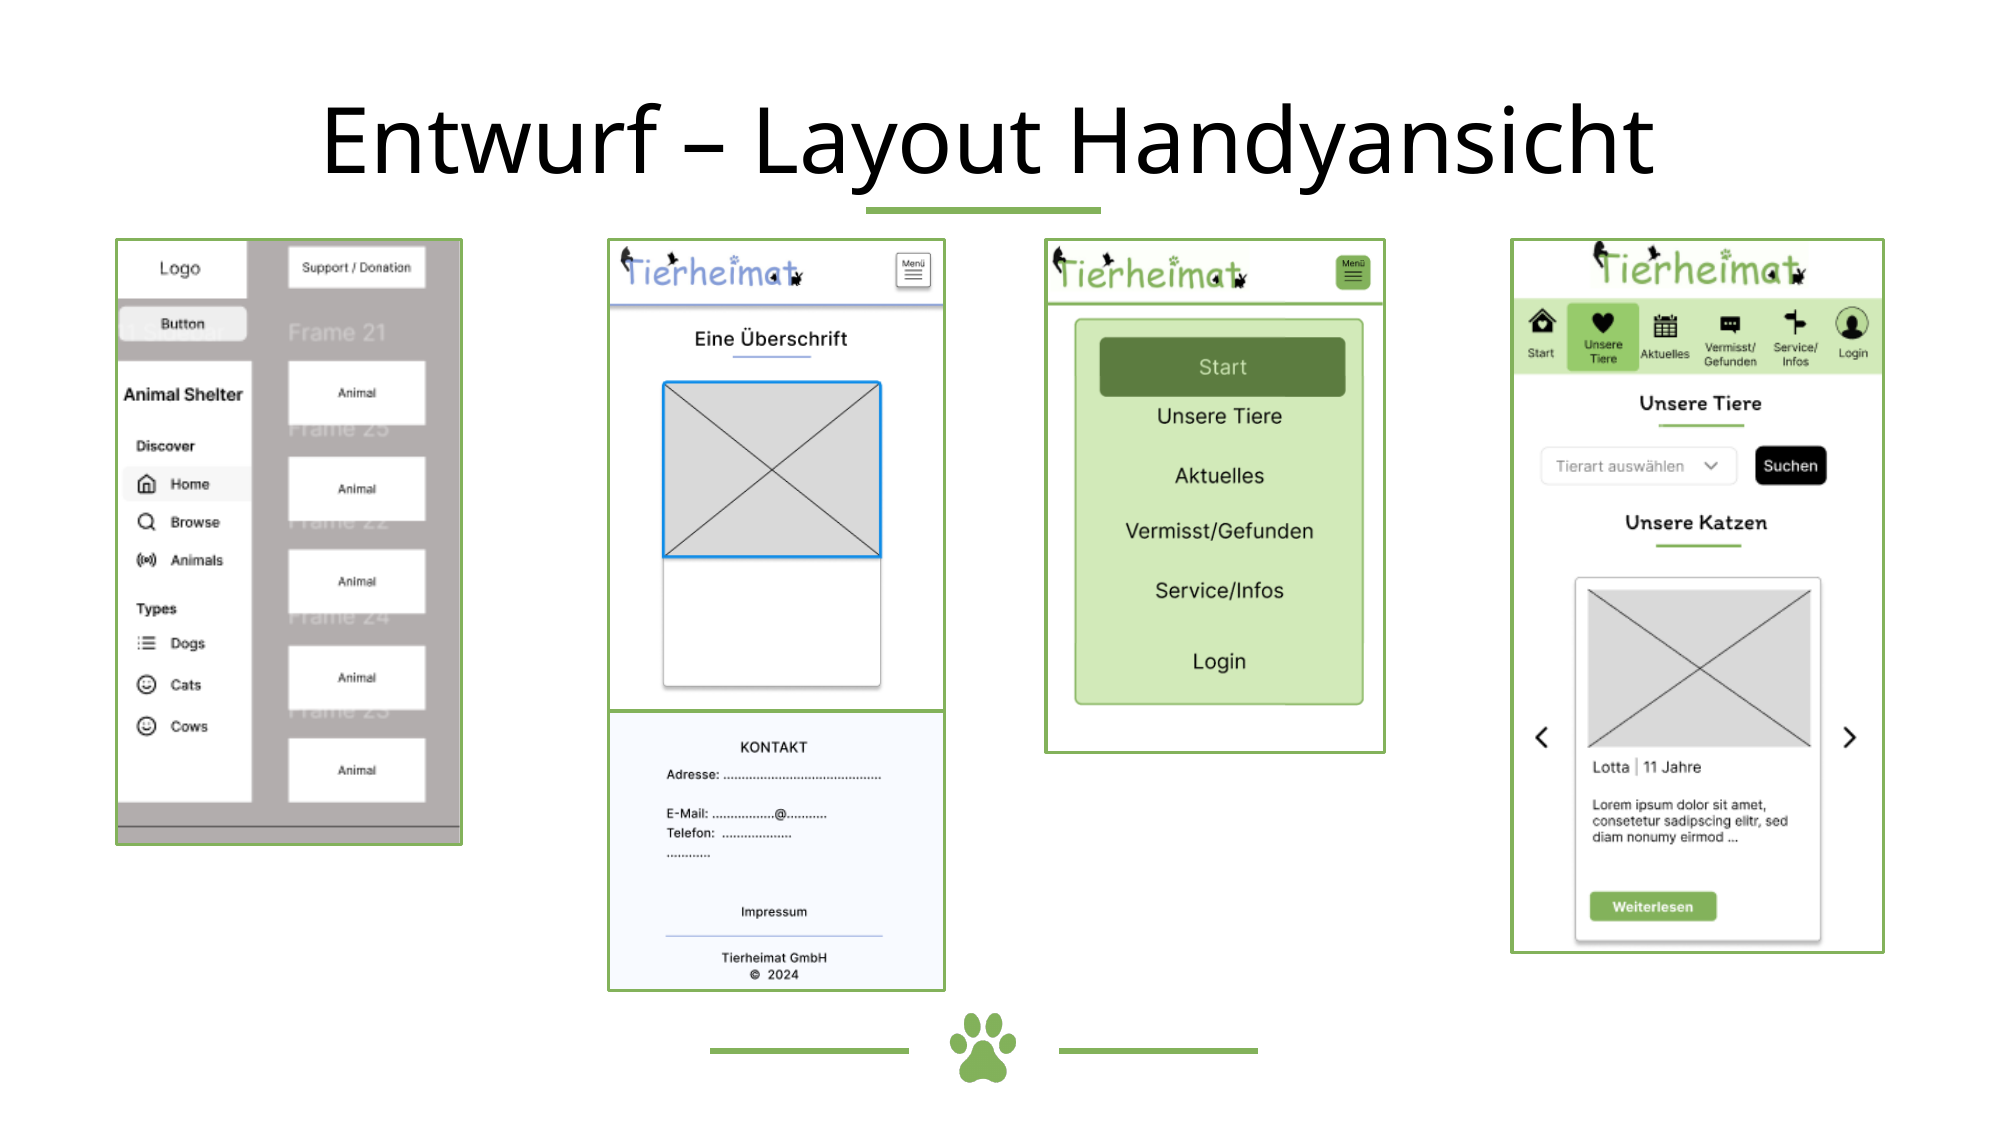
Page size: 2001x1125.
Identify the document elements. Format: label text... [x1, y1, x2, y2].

picture [1046, 240, 1384, 751]
title Entwurf – Layout Handyansicht [43, 32, 1957, 256]
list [609, 240, 944, 711]
picture [117, 240, 461, 844]
picture [1513, 240, 1883, 952]
picture [942, 997, 1019, 1091]
picture [609, 711, 944, 990]
